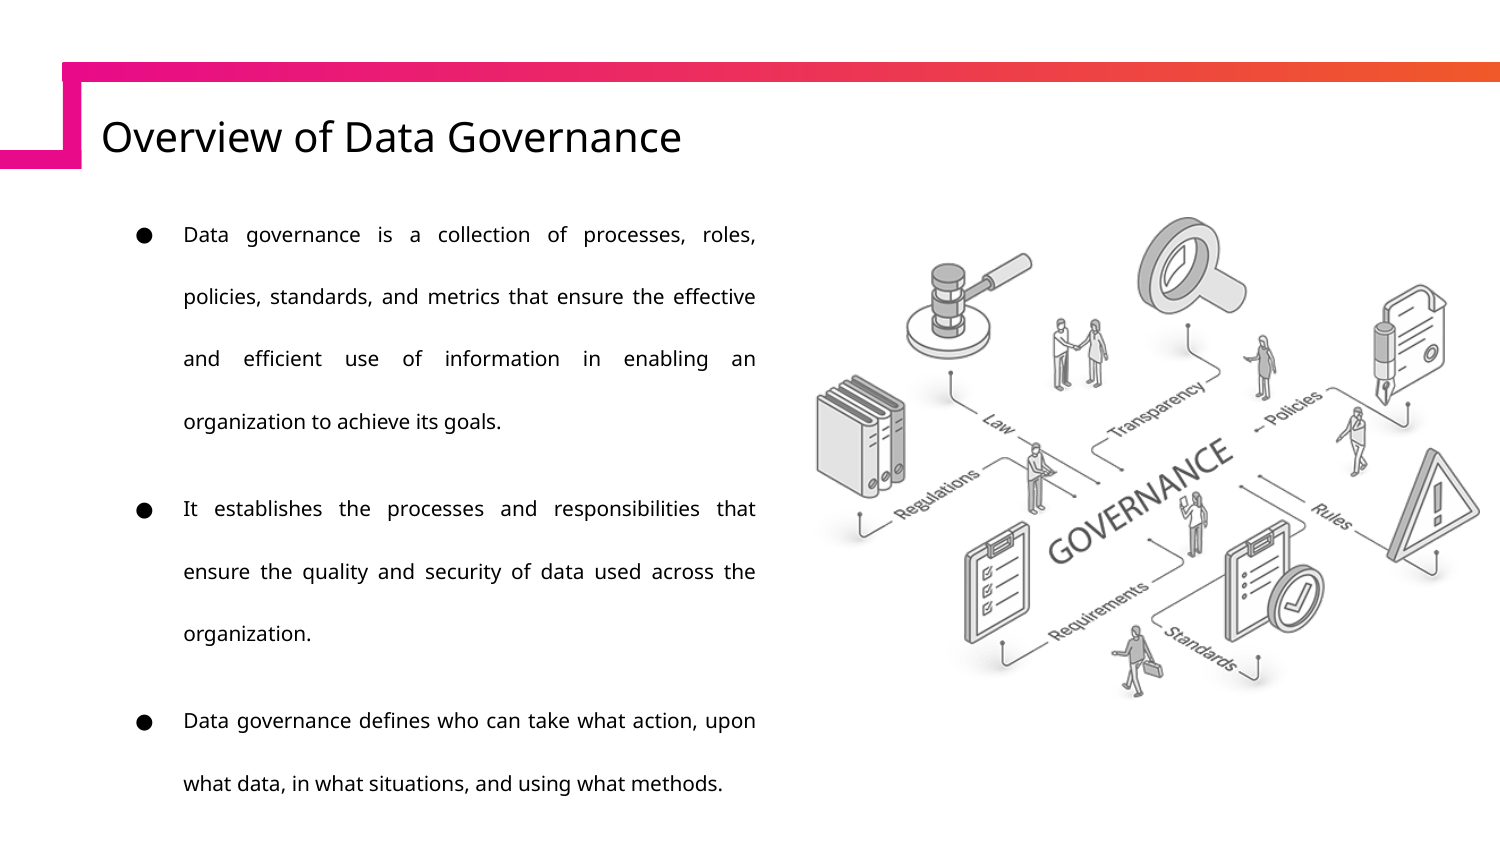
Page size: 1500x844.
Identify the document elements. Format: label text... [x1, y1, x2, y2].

text_box Data governance is a collection of processes, roles, policies, standards, and metrics that ensure the effective and efficient use of information in enabling an organization to achieve its goals. It establishes the processes and responsibilities that ensure the quality and security of data used across the organization. Data governance defines who can take what action, upon what data, in what situations, and using what methods. [93, 168, 771, 811]
title Overview of Data Governance [93, 117, 1448, 169]
picture [800, 216, 1480, 703]
